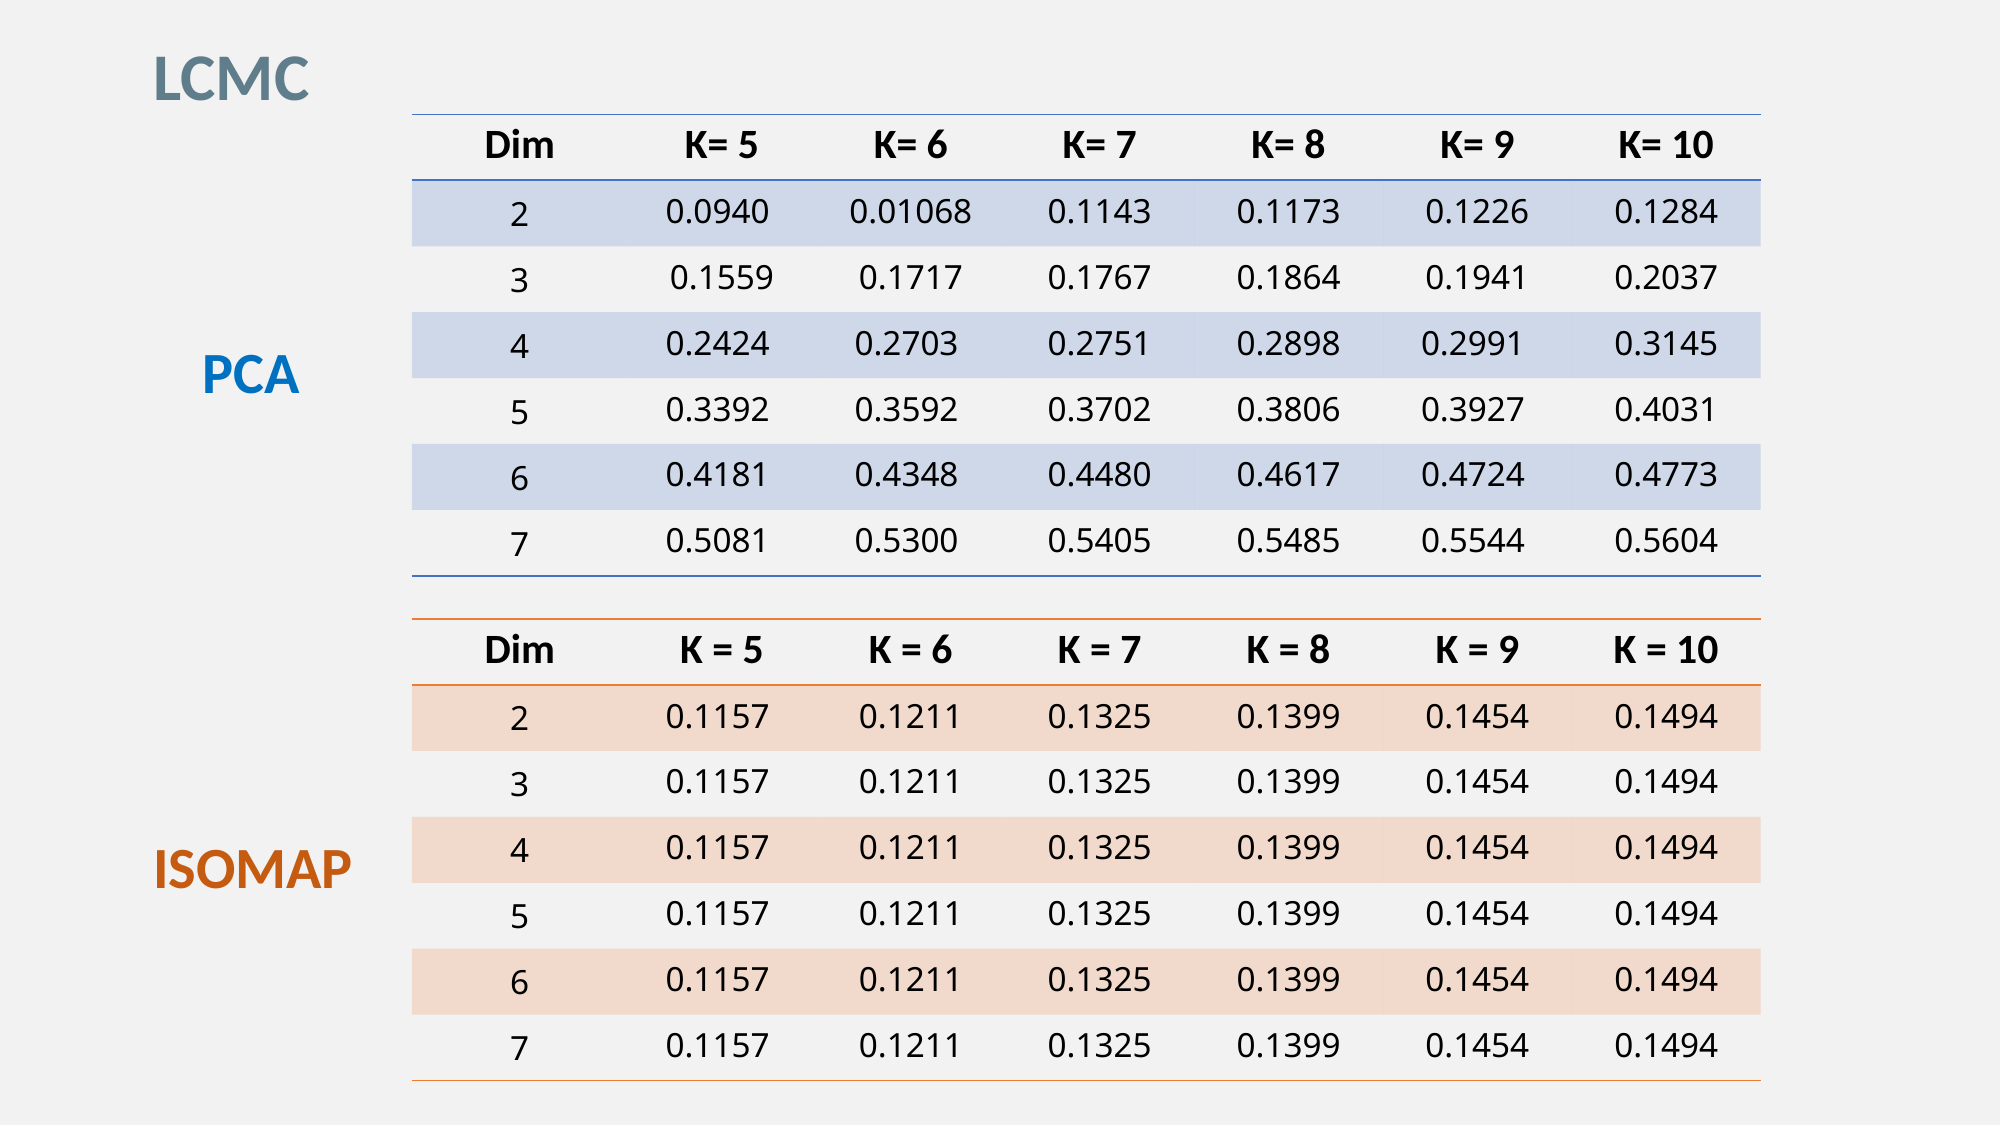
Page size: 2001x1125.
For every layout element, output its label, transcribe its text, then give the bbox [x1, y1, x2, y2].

table_cell 0.2703 [816, 312, 1005, 378]
table_cell 4 [412, 817, 628, 883]
table_header K= 8 [1194, 115, 1383, 179]
table_cell 0.1211 [816, 686, 1005, 751]
table_cell 0.1211 [816, 1015, 1005, 1080]
table_cell 0.1767 [1005, 246, 1194, 312]
table_cell 0.4031 [1572, 378, 1761, 444]
table_cell 0.1157 [628, 1015, 816, 1080]
table_cell 7 [412, 1015, 628, 1080]
table_cell 0.1211 [816, 817, 1005, 883]
table_header K = 10 [1572, 620, 1761, 684]
text_box PCA [187, 327, 573, 413]
table_cell 0.1325 [1005, 751, 1194, 817]
table_cell 5 [412, 378, 628, 444]
table_cell 0.2991 [1383, 312, 1572, 378]
table_cell 2 [412, 686, 628, 751]
table_cell 0.1454 [1383, 686, 1572, 751]
table_cell 0.1454 [1383, 883, 1572, 949]
table_cell 0.1157 [628, 949, 816, 1015]
table_cell 0.1864 [1194, 246, 1383, 312]
table_cell 0.1325 [1005, 1015, 1194, 1080]
table_cell 0.1717 [816, 246, 1005, 312]
table_cell 0.5544 [1383, 510, 1572, 575]
table_cell 0.3392 [628, 378, 816, 444]
table_cell 3 [412, 246, 628, 312]
table_header Dim [412, 620, 628, 684]
table_cell 0.1494 [1572, 883, 1761, 949]
table_cell 0.4480 [1005, 444, 1194, 510]
table_cell 0.1454 [1383, 949, 1572, 1015]
table_cell 0.1494 [1572, 949, 1761, 1015]
table_cell 0.2751 [1005, 312, 1194, 378]
table_cell 0.1284 [1572, 181, 1761, 246]
text_box ISOMAP [138, 822, 524, 908]
table_cell 0.4617 [1194, 444, 1383, 510]
table_cell 0.1399 [1194, 751, 1383, 817]
table_cell 0.4181 [628, 444, 816, 510]
table_cell 0.1325 [1005, 817, 1194, 883]
table_cell 0.1559 [628, 246, 816, 312]
table_cell 0.01068 [816, 181, 1005, 246]
table_cell 0.1399 [1194, 883, 1383, 949]
table_cell 0.3927 [1383, 378, 1572, 444]
table_cell 0.1157 [628, 883, 816, 949]
table_cell 7 [412, 510, 628, 575]
table_cell 0.3702 [1005, 378, 1194, 444]
table_cell 0.1211 [816, 883, 1005, 949]
table_cell 0.4348 [816, 444, 1005, 510]
table_cell 0.2037 [1572, 246, 1761, 312]
table_cell 0.1454 [1383, 1015, 1572, 1080]
table_header K= 10 [1572, 115, 1761, 179]
table_header K = 8 [1194, 620, 1383, 684]
table_cell 0.1494 [1572, 817, 1761, 883]
table_cell 0.1143 [1005, 181, 1194, 246]
table_cell 0.5405 [1005, 510, 1194, 575]
table_cell 0.1494 [1572, 1015, 1761, 1080]
table_cell 0.4724 [1383, 444, 1572, 510]
table_header K= 9 [1383, 115, 1572, 179]
table_cell 2 [412, 181, 628, 246]
table_cell 0.1399 [1194, 949, 1383, 1015]
table_cell 0.3145 [1572, 312, 1761, 378]
table_header K= 7 [1005, 115, 1194, 179]
table_cell 0.1399 [1194, 686, 1383, 751]
table_header K = 6 [816, 620, 1005, 684]
text_box LCMC [138, 26, 524, 121]
table_header K = 9 [1383, 620, 1572, 684]
table_cell 0.1157 [628, 751, 816, 817]
table_cell 0.1454 [1383, 751, 1572, 817]
table_cell 0.1399 [1194, 1015, 1383, 1080]
table_cell 0.3592 [816, 378, 1005, 444]
table_cell 0.1211 [816, 949, 1005, 1015]
table_cell 0.1494 [1572, 686, 1761, 751]
table_cell 0.1325 [1005, 686, 1194, 751]
table_cell 0.1399 [1194, 817, 1383, 883]
table_cell 0.1173 [1194, 181, 1383, 246]
table_cell 0.0940 [628, 181, 816, 246]
table_cell 0.1325 [1005, 949, 1194, 1015]
table_cell 0.1454 [1383, 817, 1572, 883]
table_cell 0.1157 [628, 686, 816, 751]
table_header K = 7 [1005, 620, 1194, 684]
table_header Dim [412, 115, 628, 179]
table_cell 0.4773 [1572, 444, 1761, 510]
table_cell 0.5604 [1572, 510, 1761, 575]
table_cell 0.5485 [1194, 510, 1383, 575]
table_cell 0.1211 [816, 751, 1005, 817]
table_cell 0.5081 [628, 510, 816, 575]
table_cell 6 [412, 949, 628, 1015]
table_cell 3 [412, 751, 628, 817]
table_header K= 5 [628, 115, 816, 179]
table_header K = 5 [628, 620, 816, 684]
table_cell 4 [412, 312, 628, 378]
table_cell 0.1941 [1383, 246, 1572, 312]
table_cell 6 [412, 444, 628, 510]
table_cell 0.2898 [1194, 312, 1383, 378]
table_cell 0.1325 [1005, 883, 1194, 949]
table_header K= 6 [816, 115, 1005, 179]
table_cell 0.3806 [1194, 378, 1383, 444]
table_cell 0.1226 [1383, 181, 1572, 246]
table_cell 0.2424 [628, 312, 816, 378]
table_cell 0.1157 [628, 817, 816, 883]
table_cell 0.5300 [816, 510, 1005, 575]
table_cell 5 [412, 883, 628, 949]
table_cell 0.1494 [1572, 751, 1761, 817]
